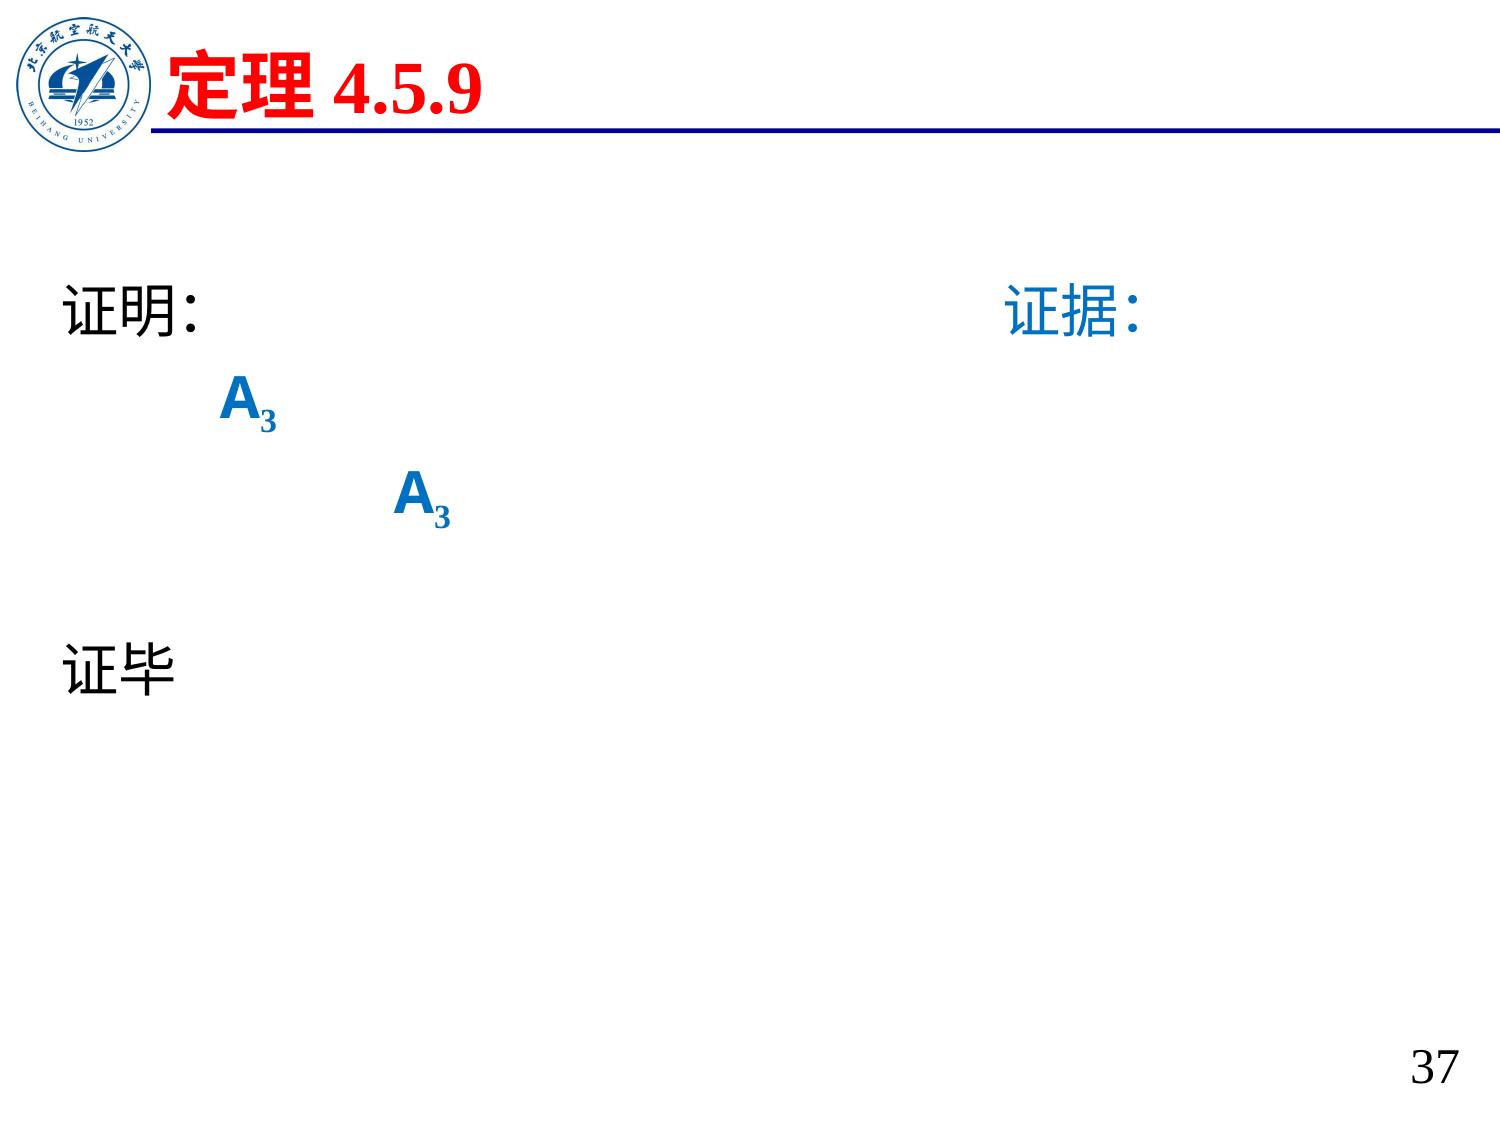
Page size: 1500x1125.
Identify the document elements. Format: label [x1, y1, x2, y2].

picture [16, 17, 151, 152]
